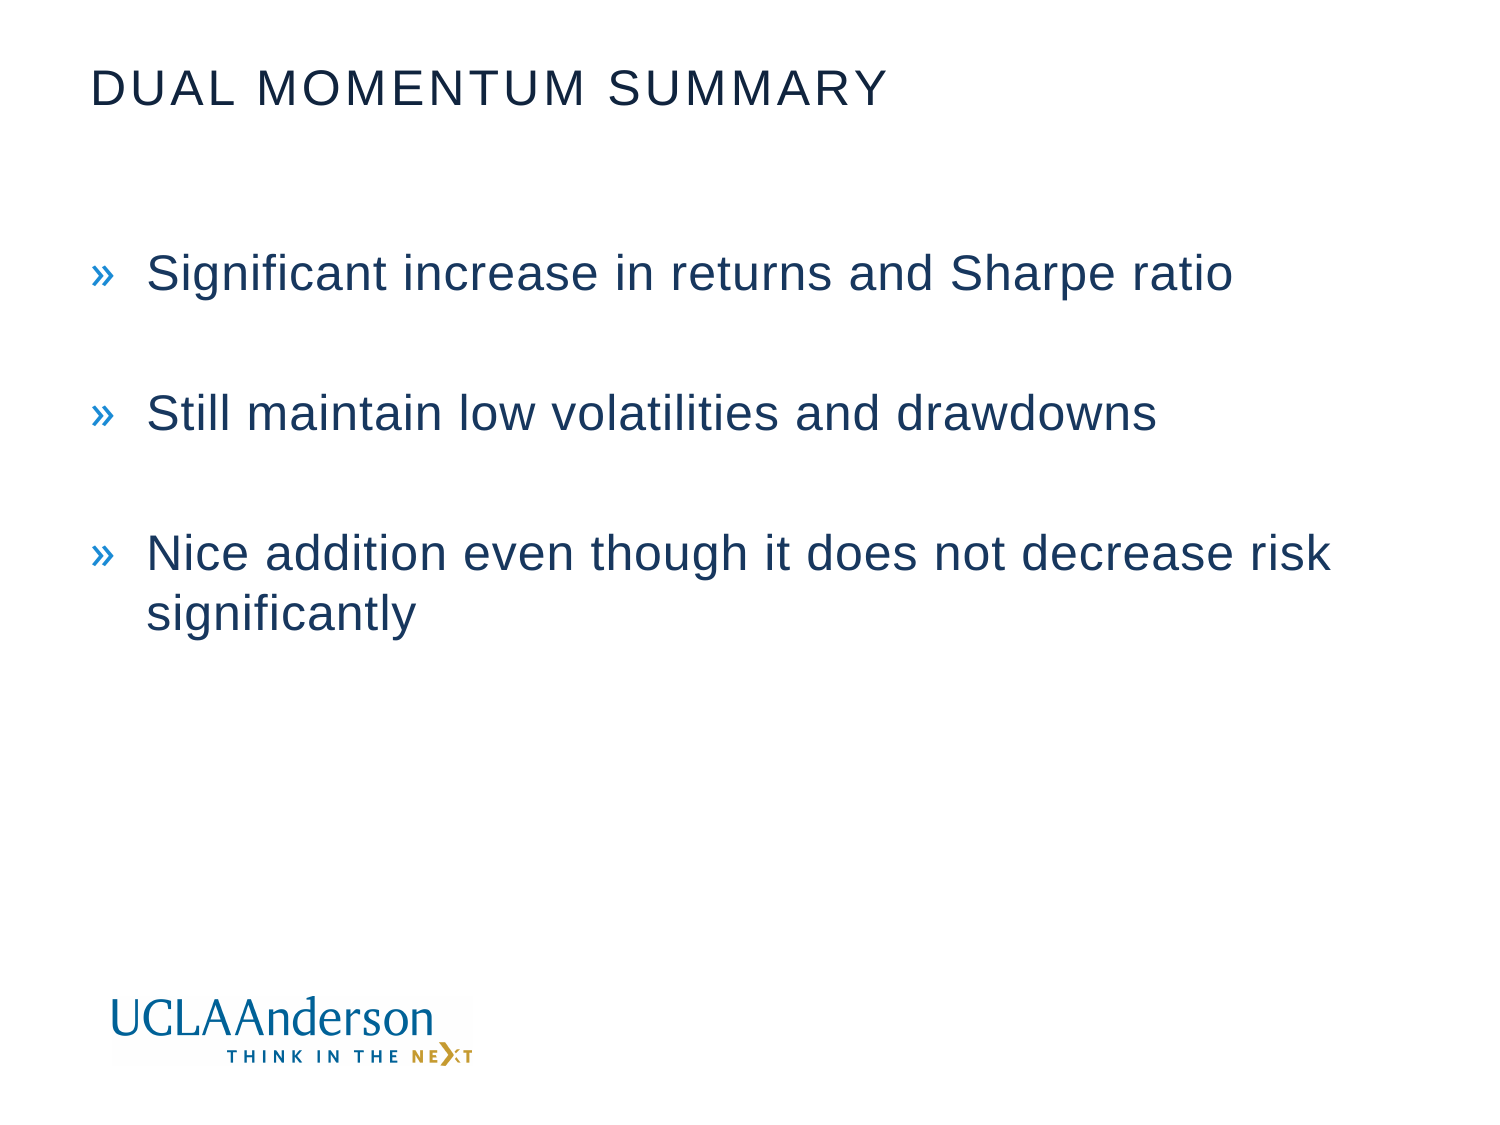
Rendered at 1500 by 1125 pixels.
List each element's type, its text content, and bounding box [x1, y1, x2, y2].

picture [112, 996, 473, 1066]
list Significant increase in returns and Sharpe ratio Still maintain low volatilities and drawdowns Nice addition even though it does not decrease risk significantly [75, 232, 1425, 976]
title Dual momentum summary [75, 20, 1425, 150]
